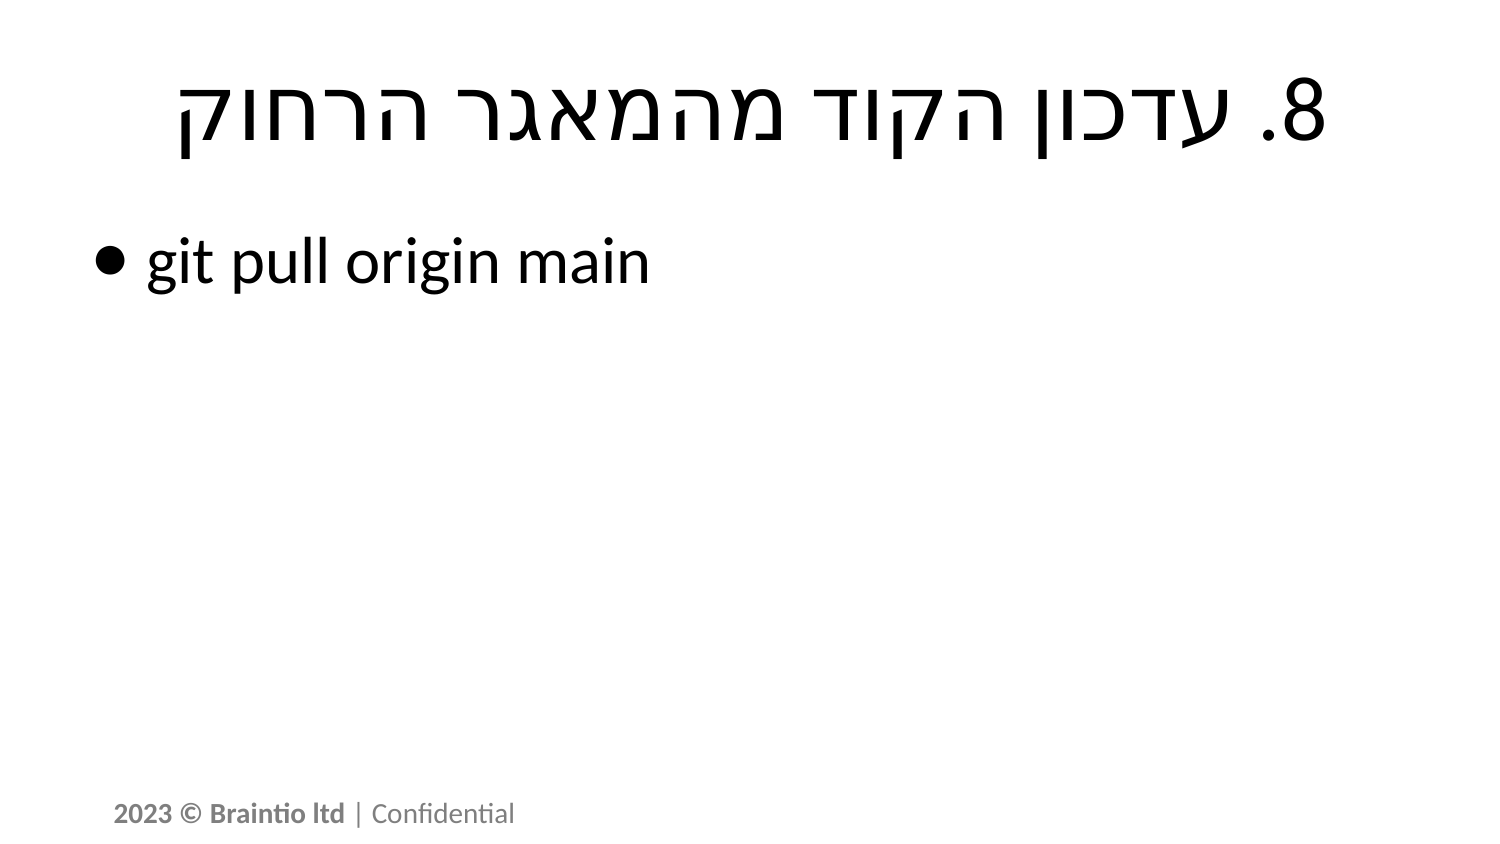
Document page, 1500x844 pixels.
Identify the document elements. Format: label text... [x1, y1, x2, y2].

title 8. עדכון הקוד מהמאגר הרחוק [75, 33, 1425, 175]
list git pull origin main [75, 196, 1425, 754]
